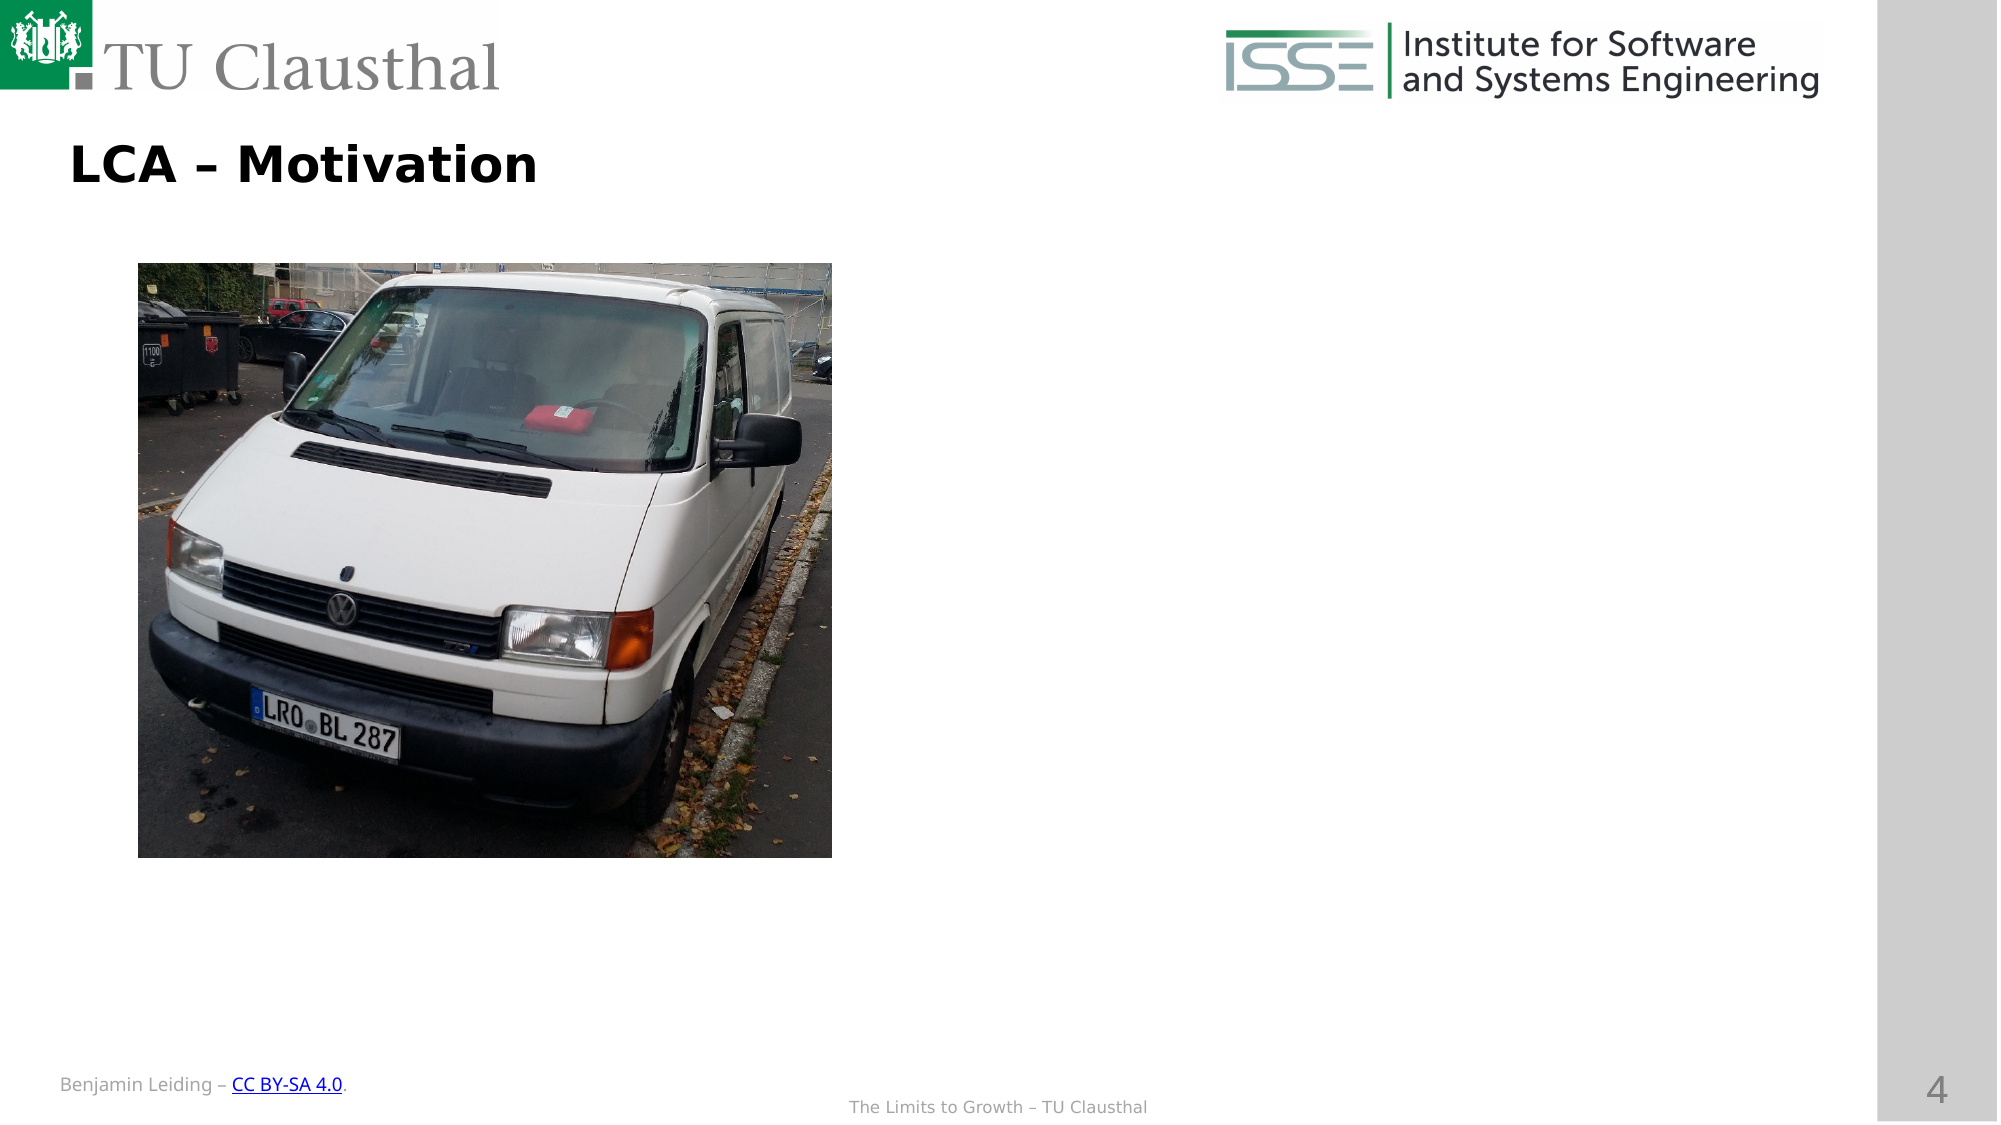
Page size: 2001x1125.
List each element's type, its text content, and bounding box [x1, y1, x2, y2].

text_box LCA – Motivation [54, 125, 1816, 205]
picture [1218, 22, 1824, 105]
picture [138, 263, 832, 858]
picture [0, 0, 499, 90]
text_box [54, 208, 1816, 1032]
text_box Benjamin Leiding – CC BY-SA 4.0. [45, 1064, 1770, 1106]
